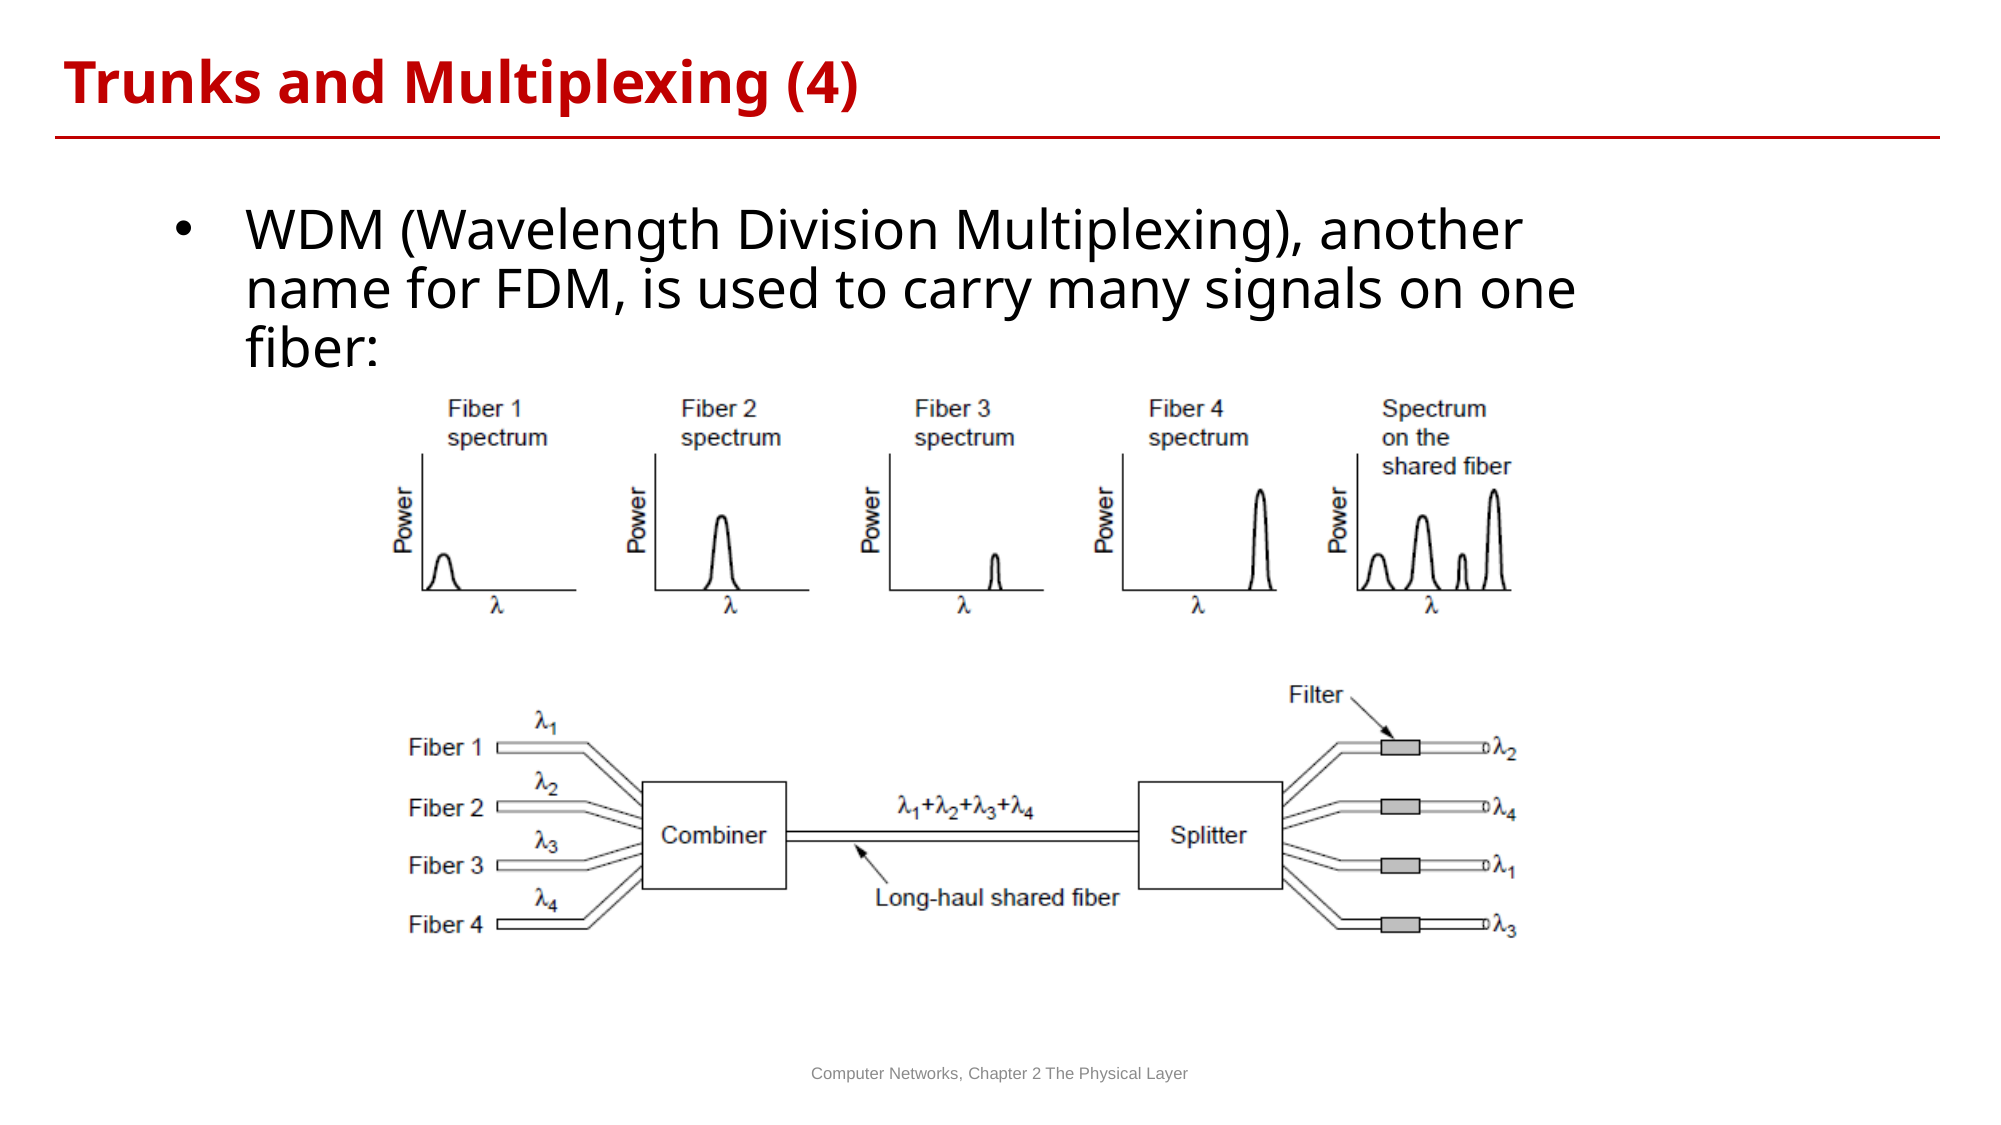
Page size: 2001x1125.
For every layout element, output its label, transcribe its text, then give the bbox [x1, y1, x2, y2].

footer Computer Networks, Chapter 2 The Physical Layer [662, 1042, 1338, 1103]
text_box Trunks and Multiplexing (4) [48, 46, 1883, 125]
list WDM (Wavelength Division Multiplexing), another name for FDM, is used to carry many signals on one fiber: [159, 194, 1686, 388]
picture [349, 365, 1558, 970]
